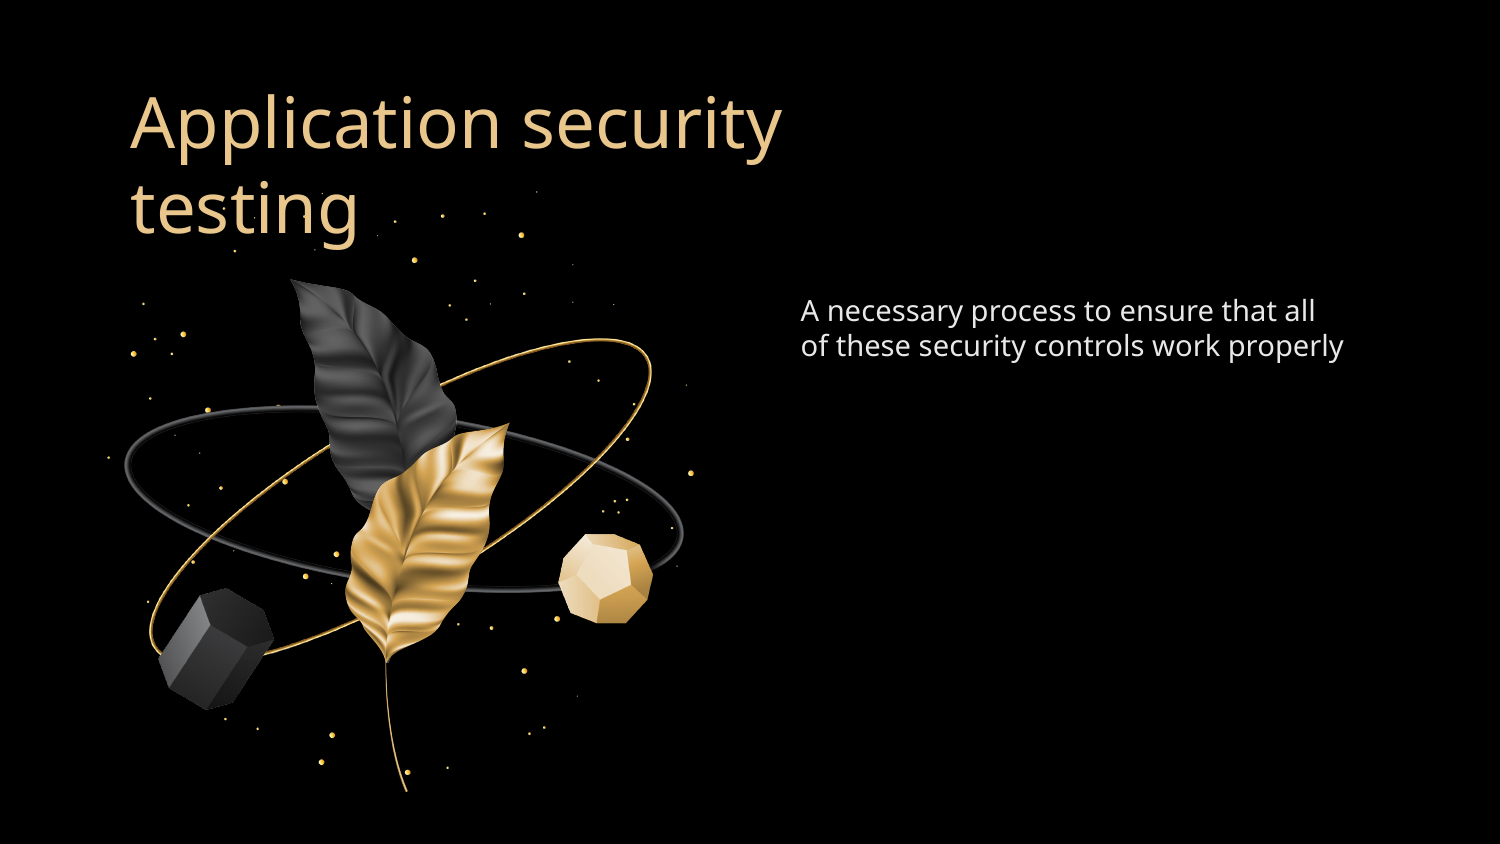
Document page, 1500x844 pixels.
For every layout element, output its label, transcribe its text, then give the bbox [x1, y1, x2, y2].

list A necessary process to ensure that all of these security controls work properly [785, 277, 1360, 725]
title Application security testing [115, 78, 990, 165]
picture [102, 191, 698, 793]
